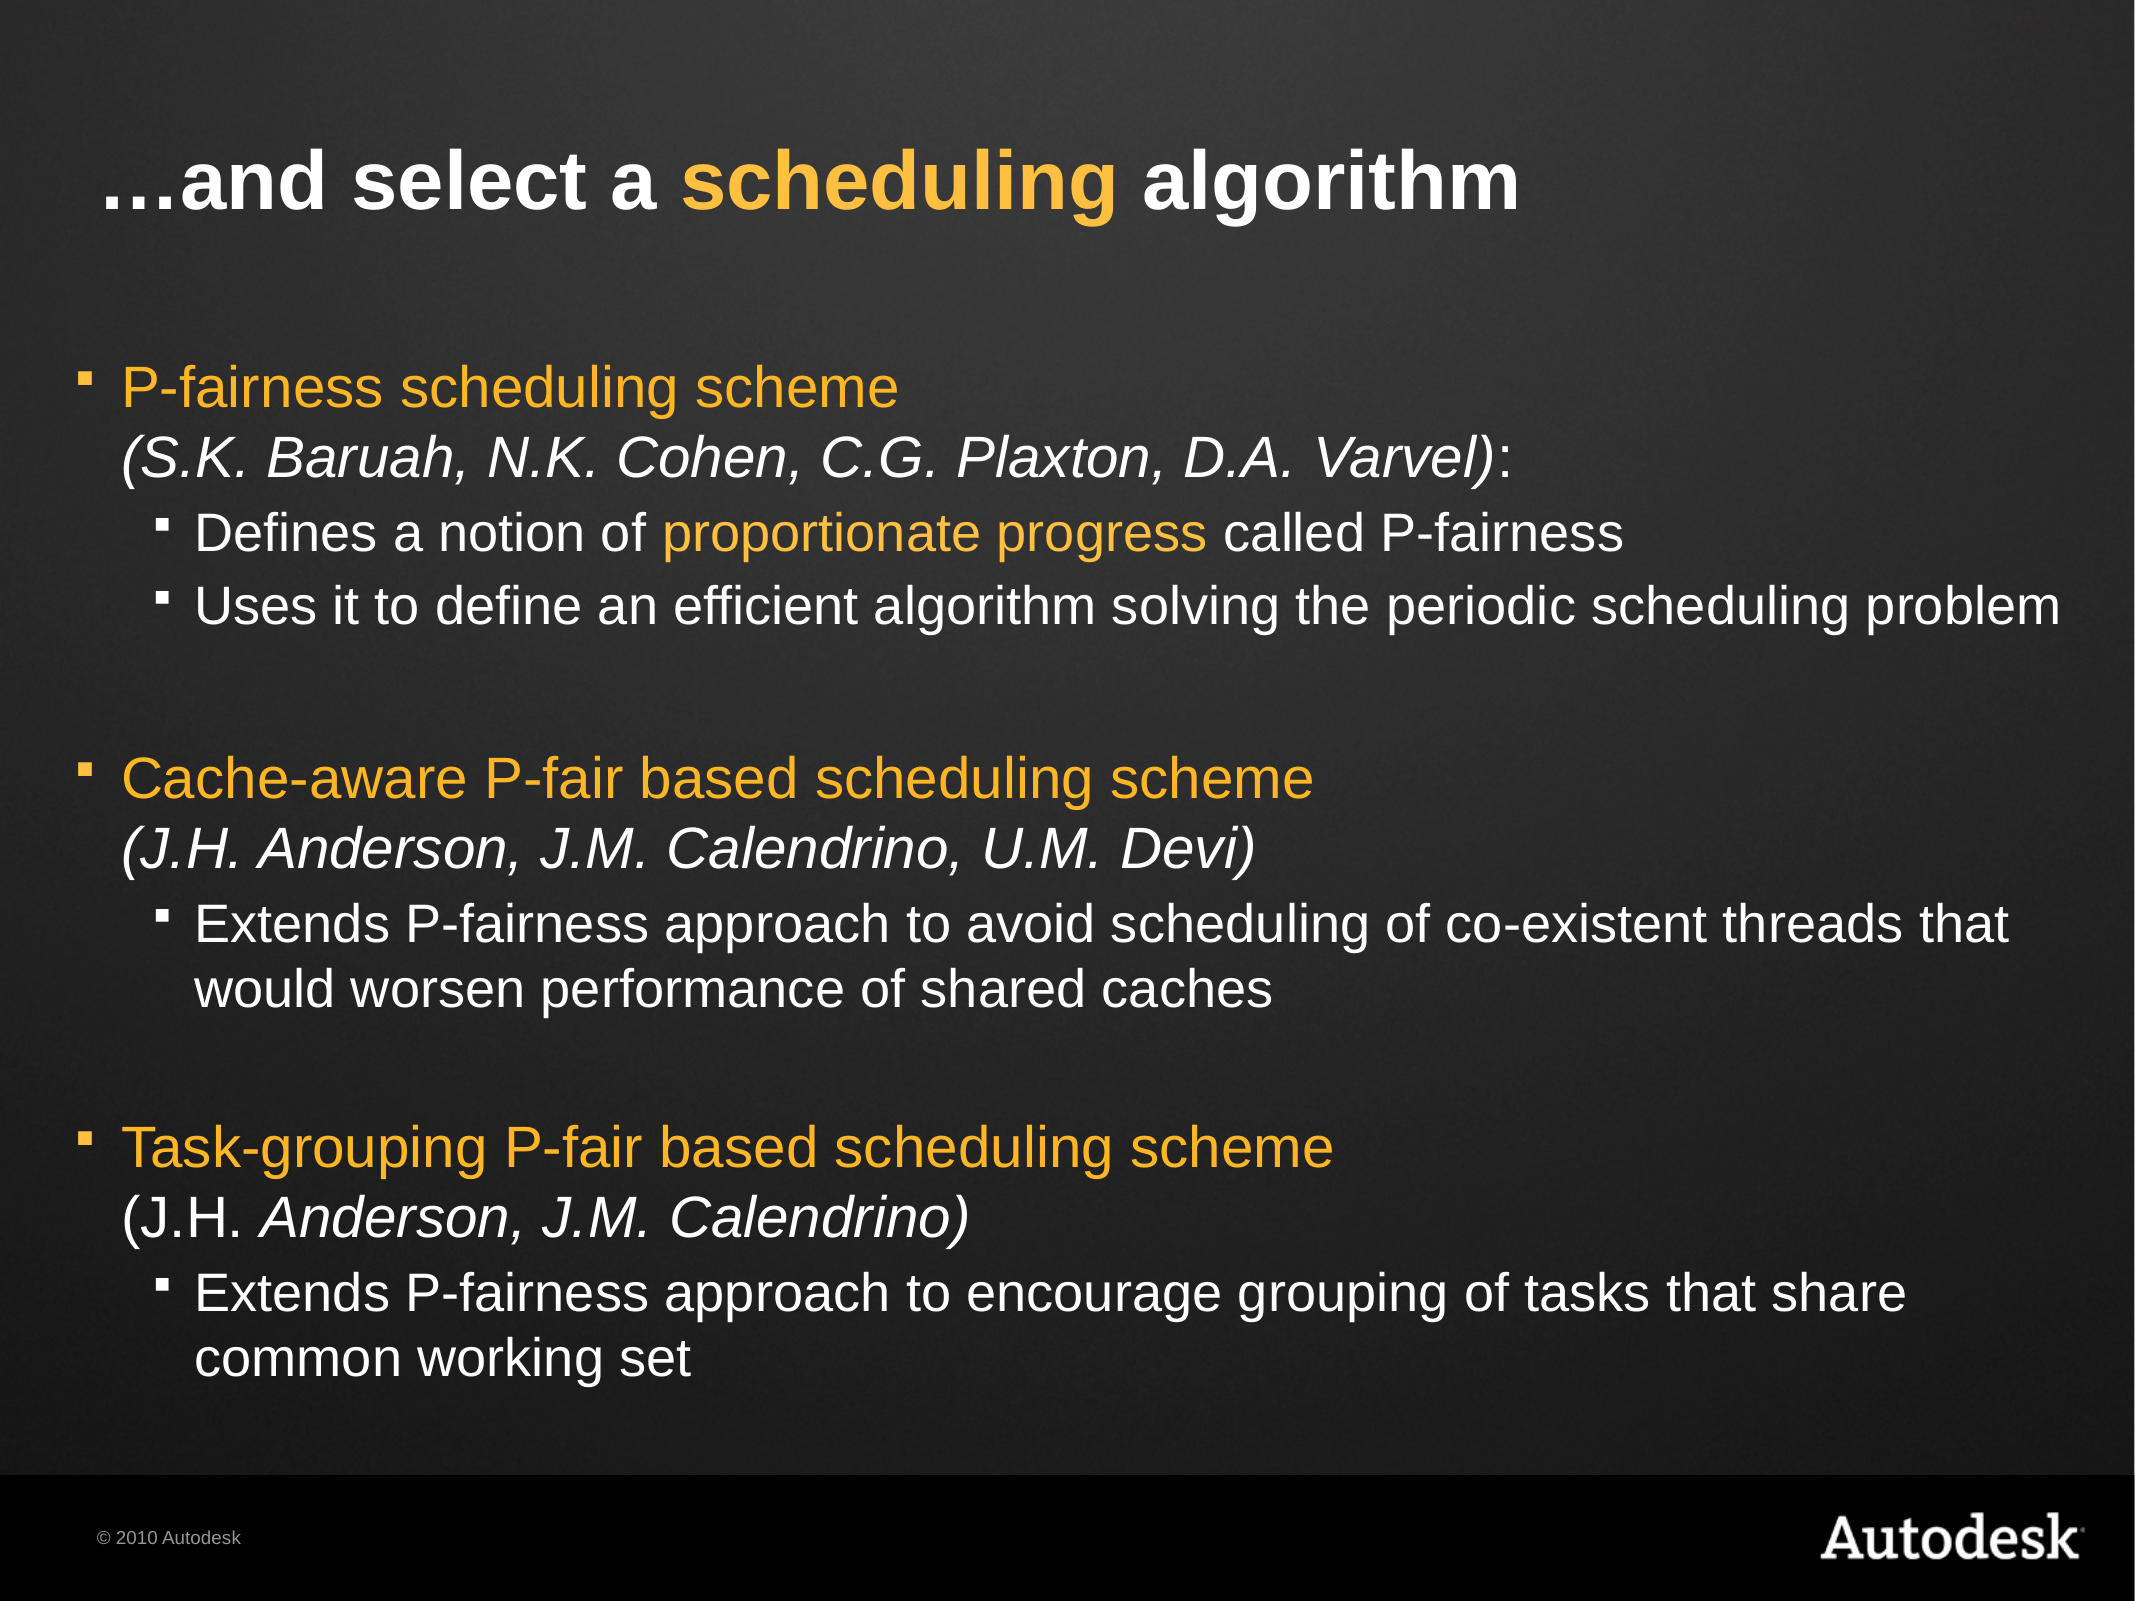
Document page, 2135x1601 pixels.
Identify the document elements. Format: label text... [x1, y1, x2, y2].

picture [0, 0, 2135, 1601]
title …and select a scheduling algorithm [96, 59, 2028, 293]
list P-fairness scheduling scheme (S.K. Baruah, N.K. Cohen, C.G. Plaxton, D.A. Varvel): Defines a notion of proportionate progress called P-fairness Uses it to define an efficient algorithm solving the periodic scheduling problem Cache-aware P-fair based scheduling scheme (J.H. Anderson, J.M. Calendrino, U.M. Devi) Extends P-fairness approach to avoid scheduling of co-existent threads that would worsen performance of shared caches Task-grouping P-fair based scheduling scheme (J.H. Anderson, J.M. Calendrino) Extends P-fairness approach to encourage grouping of tasks that share common working set [73, 348, 2079, 1545]
